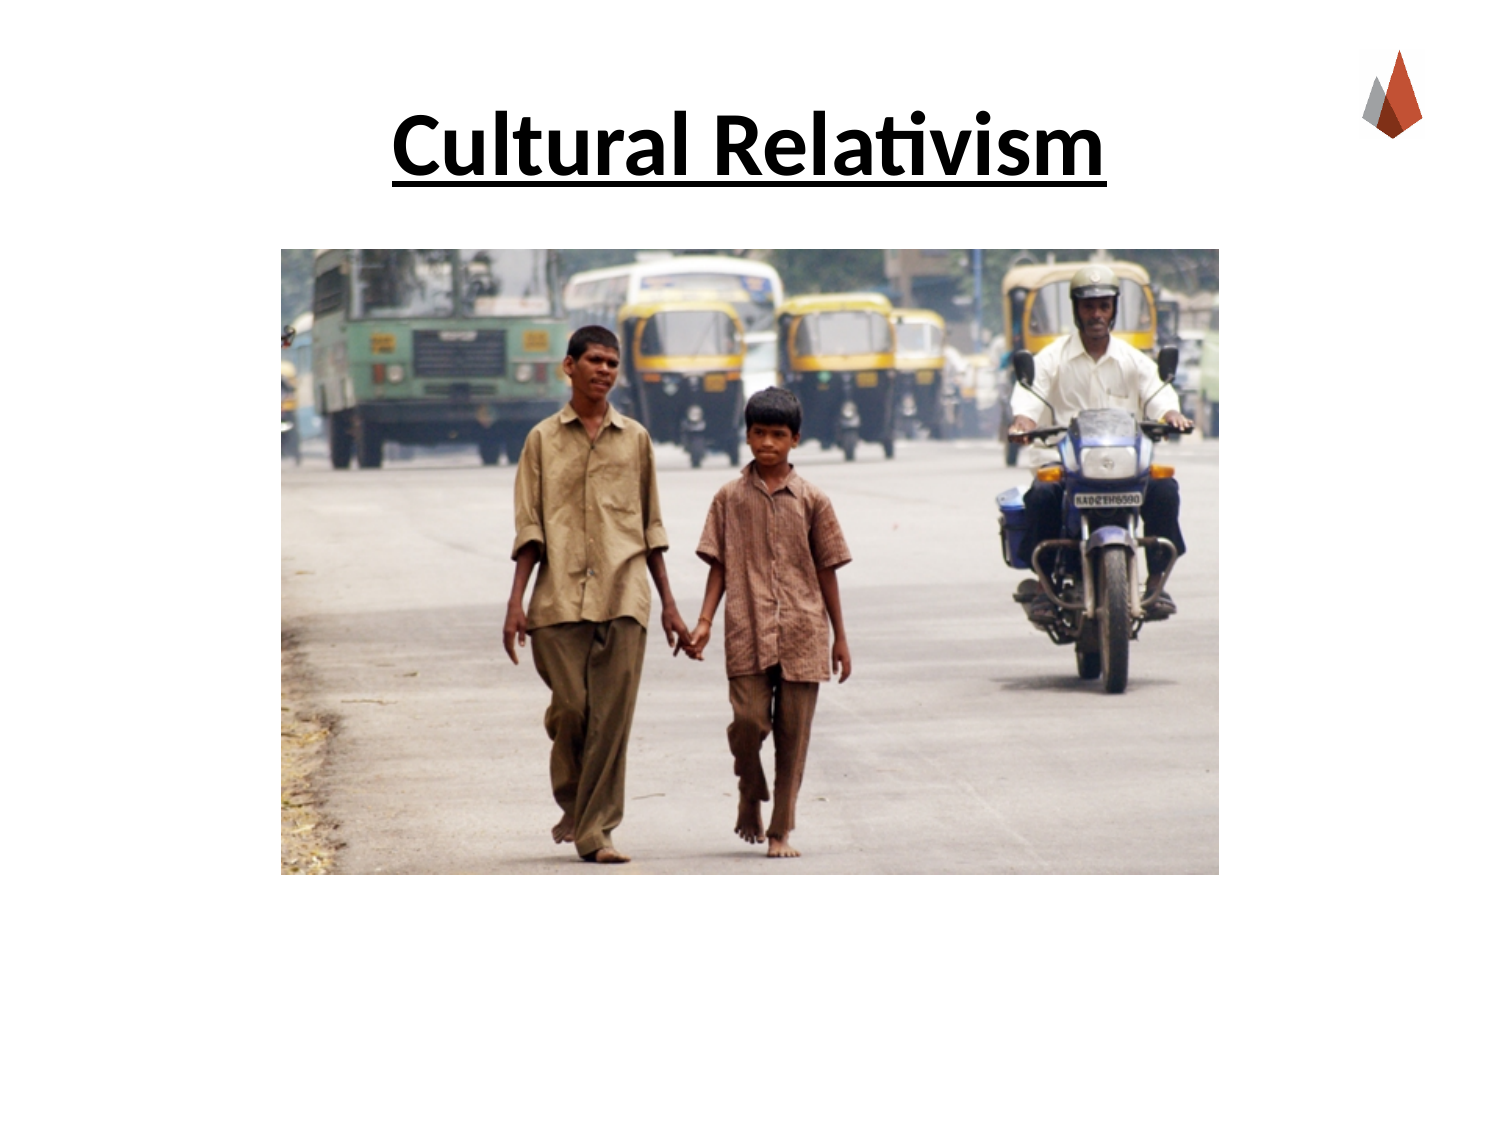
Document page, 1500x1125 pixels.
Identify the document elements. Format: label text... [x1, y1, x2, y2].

picture [281, 249, 1219, 876]
text_box Cultural Relativism [74, 45, 1425, 233]
